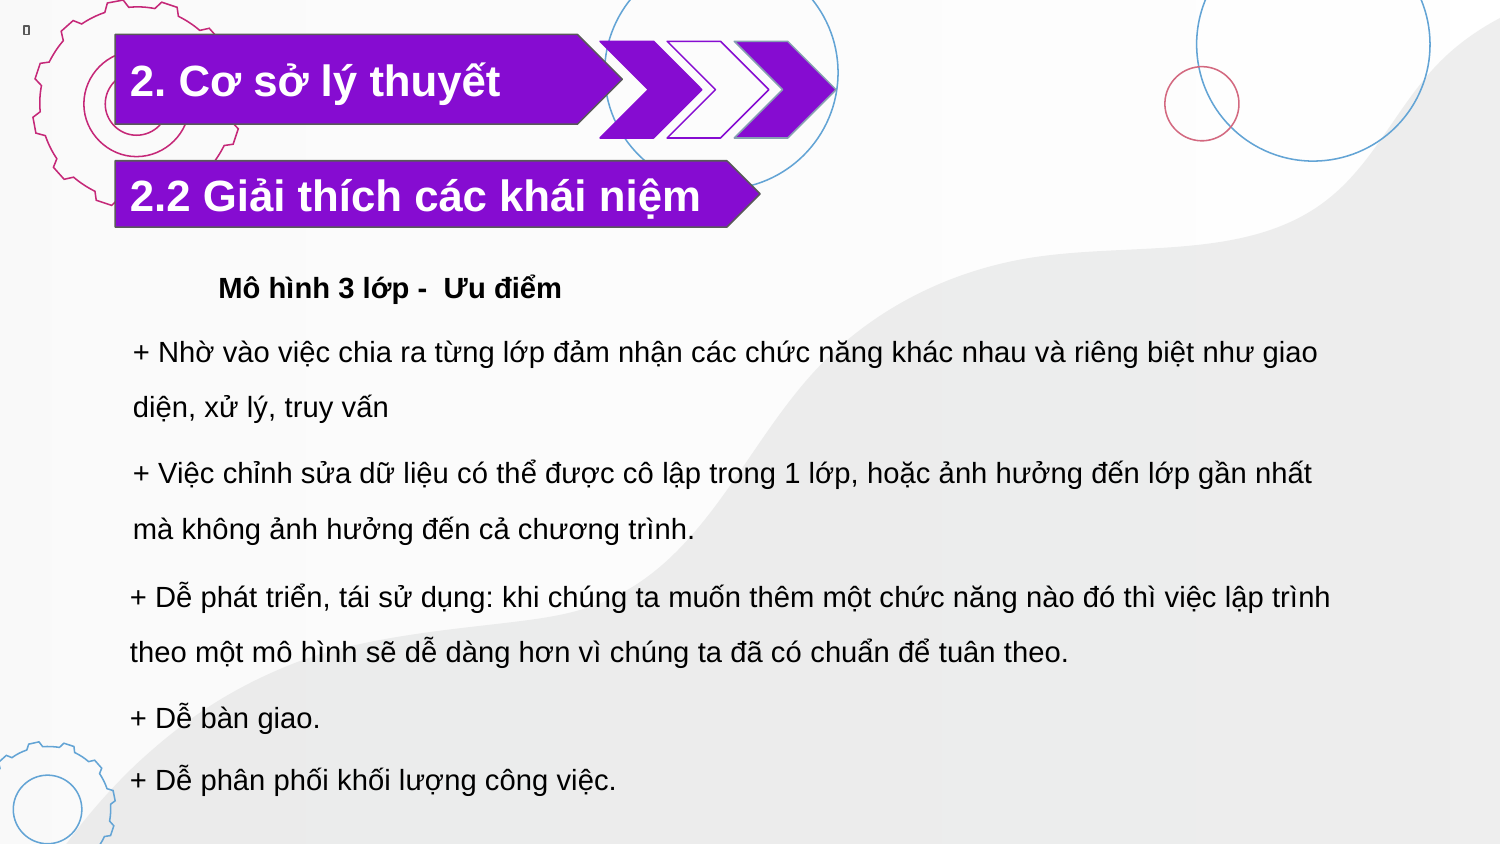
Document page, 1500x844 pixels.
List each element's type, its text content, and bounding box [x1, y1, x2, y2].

text_box [24, 25, 30, 35]
text_box Mô hình 3 lớp - Ưu điểm + Nhờ vào việc chia ra từng lớp đảm nhận các chức năng khác nhau và riêng biệt như giao diện, xử lý, truy vấn + Việc chỉnh sửa dữ liệu có thể được cô lập trong 1 lớp, hoặc ảnh hưởng đến lớp gần nhất mà không ảnh hưởng đến cả chương trình. [117, 249, 1383, 542]
text_box 2. Cơ sở lý thuyết [115, 34, 594, 125]
text_box + Dễ phát triển, tái sử dụng: khi chúng ta muốn thêm một chức năng nào đó thì việc lập trình theo một mô hình sẽ dễ dàng hơn vì chúng ta đã có chuẩn để tuân theo. + Dễ bàn giao. + Dễ phân phối khối lượng công việc. [115, 542, 1405, 844]
text_box 2.2 Giải thích các khái niệm [115, 160, 761, 228]
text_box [599, 41, 837, 139]
